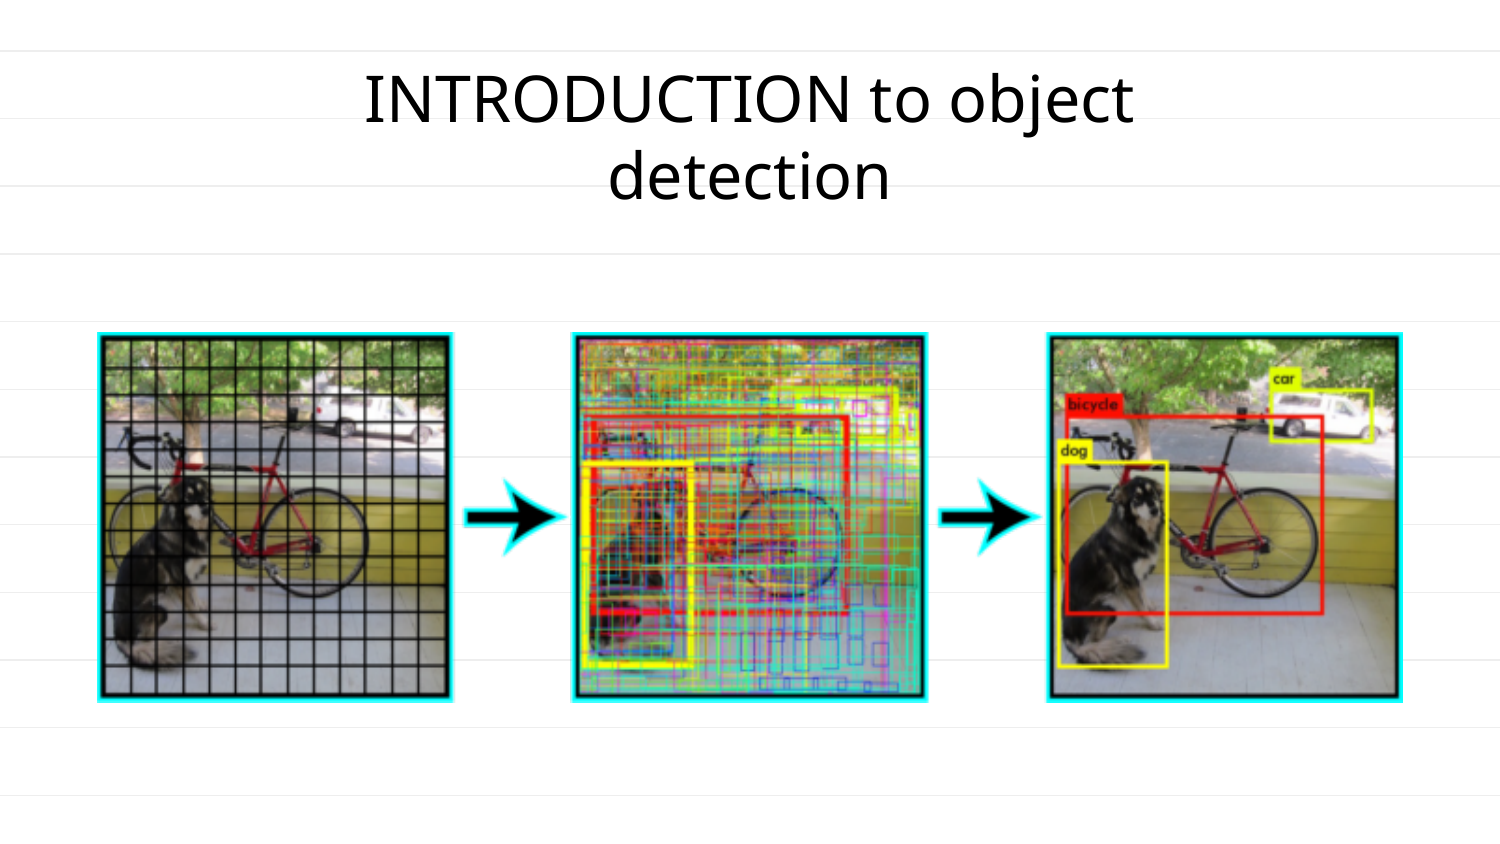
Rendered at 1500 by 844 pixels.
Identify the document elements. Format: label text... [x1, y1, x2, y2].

picture [97, 331, 1403, 703]
title INTRODUCTION to object detection [289, 107, 1211, 228]
